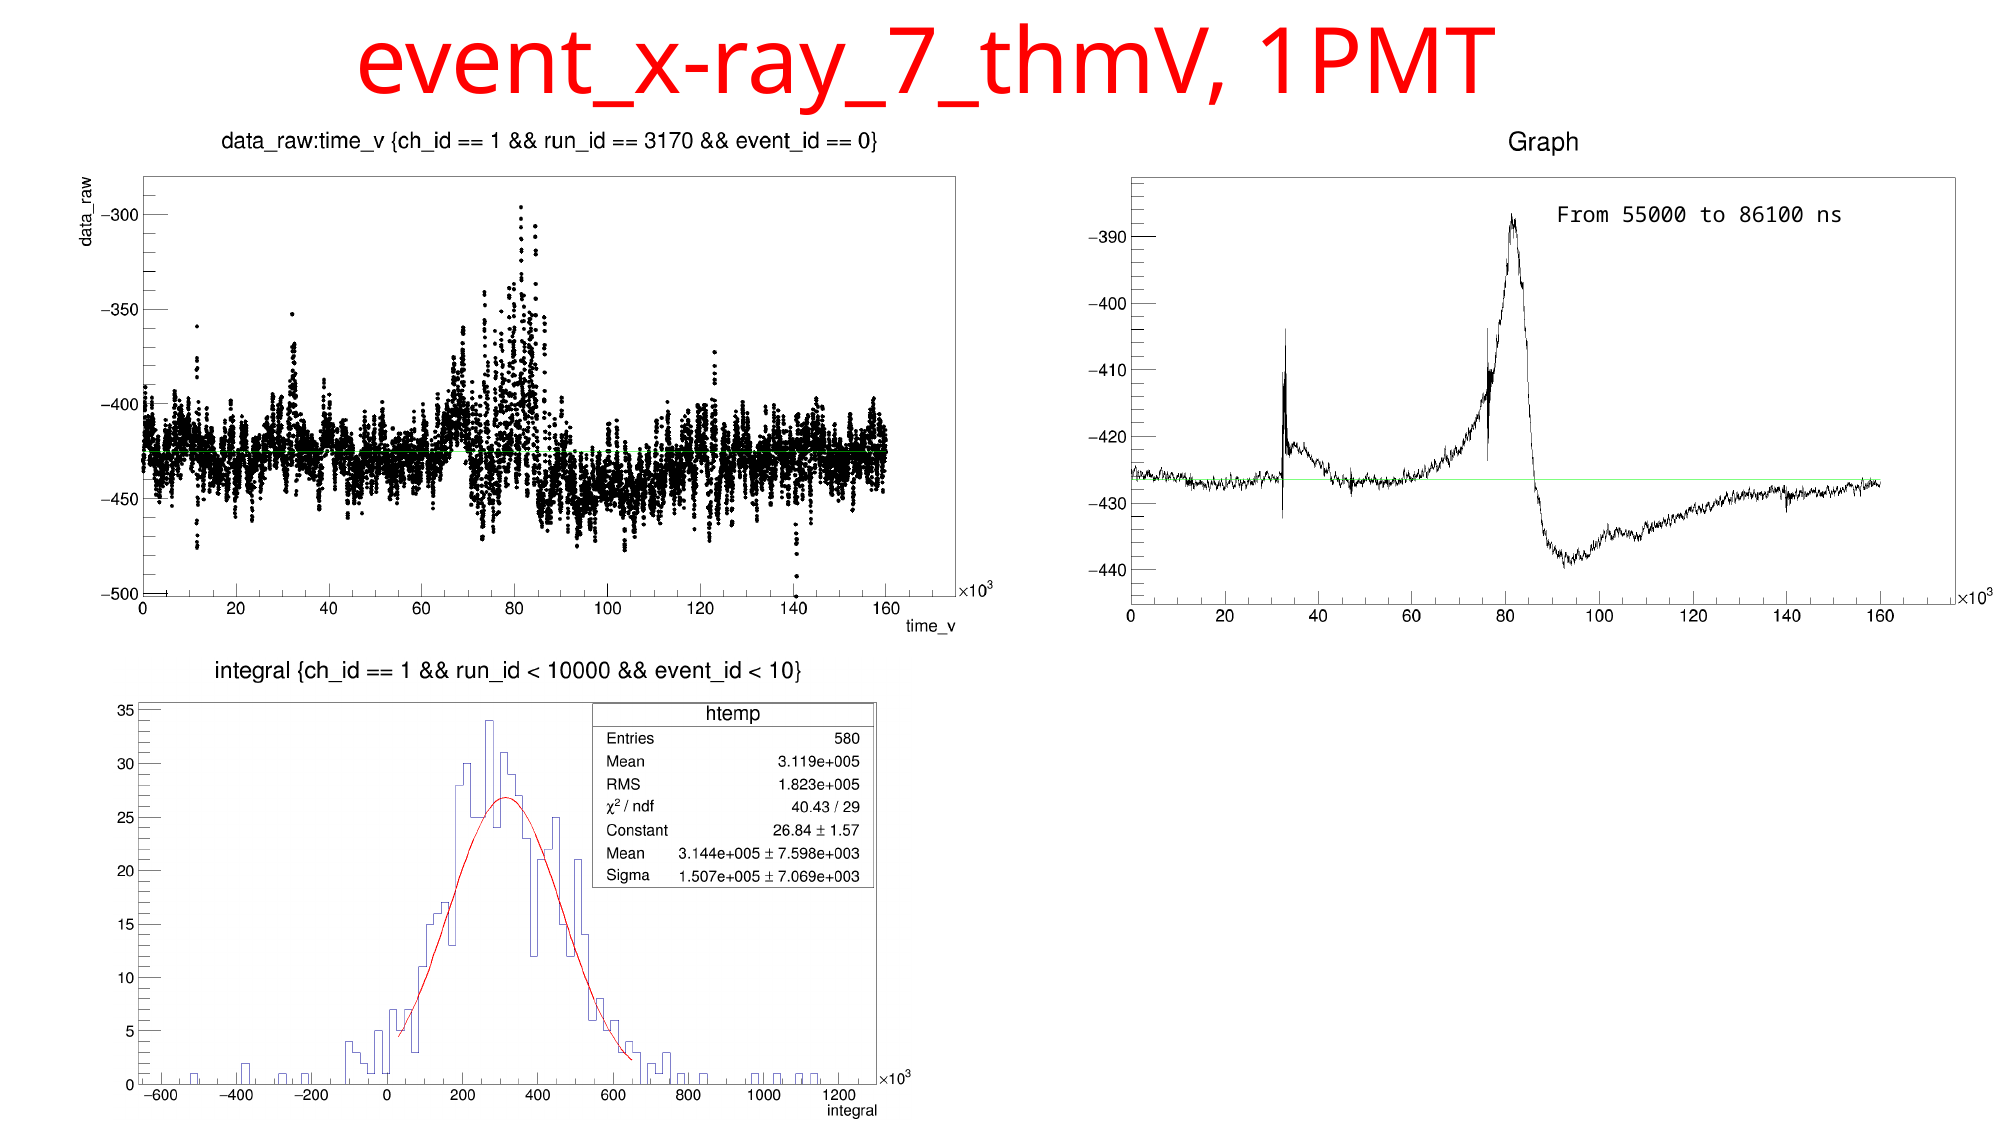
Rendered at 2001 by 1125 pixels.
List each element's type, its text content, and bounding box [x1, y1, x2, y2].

picture [113, 657, 912, 1121]
picture [1084, 128, 1996, 625]
text_box event_x-ray_7_thmV, 1PMT [0, 0, 1853, 129]
picture [76, 128, 995, 638]
